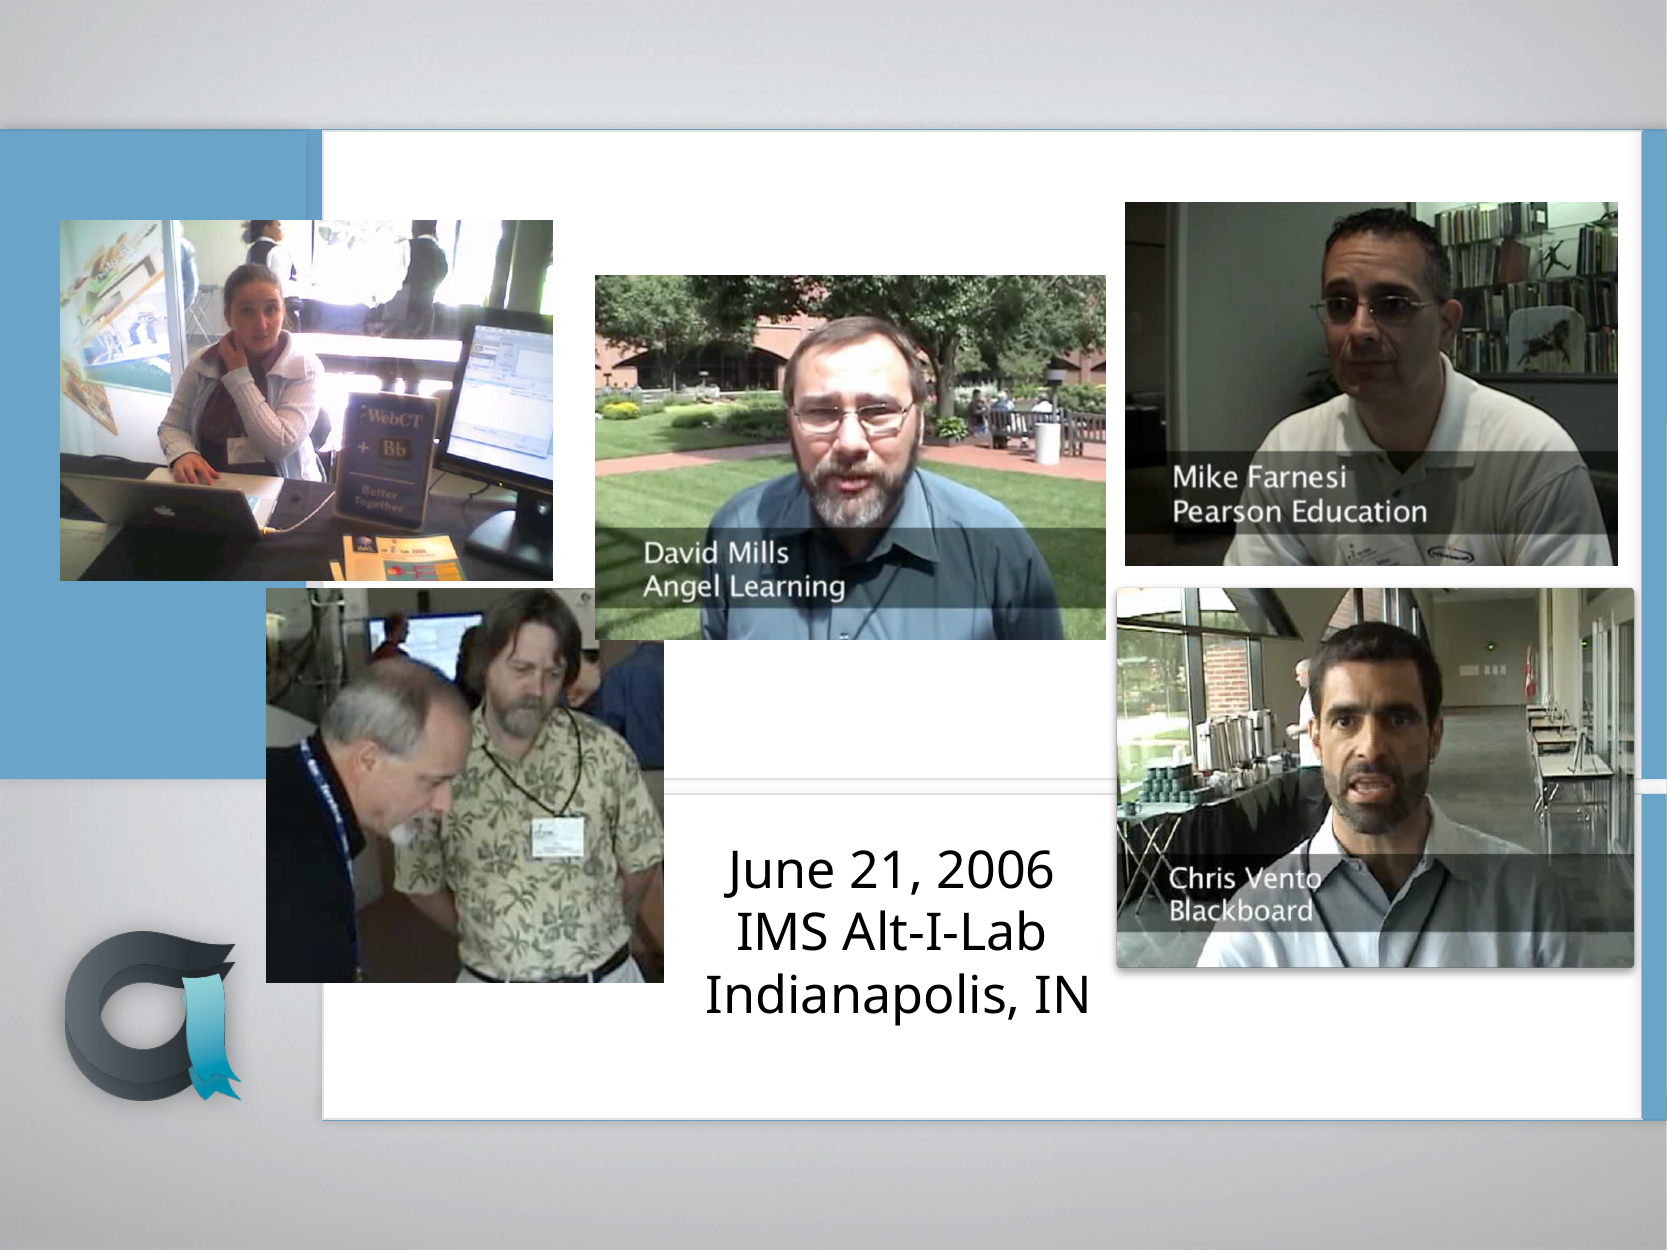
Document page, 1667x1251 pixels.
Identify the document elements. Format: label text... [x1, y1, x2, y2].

picture [0, 0, 1667, 129]
picture [0, 220, 1667, 1250]
text_box June 21, 2006 IMS Alt-I-Lab Indianapolis, IN [699, 830, 1098, 1030]
picture [1124, 202, 1618, 566]
